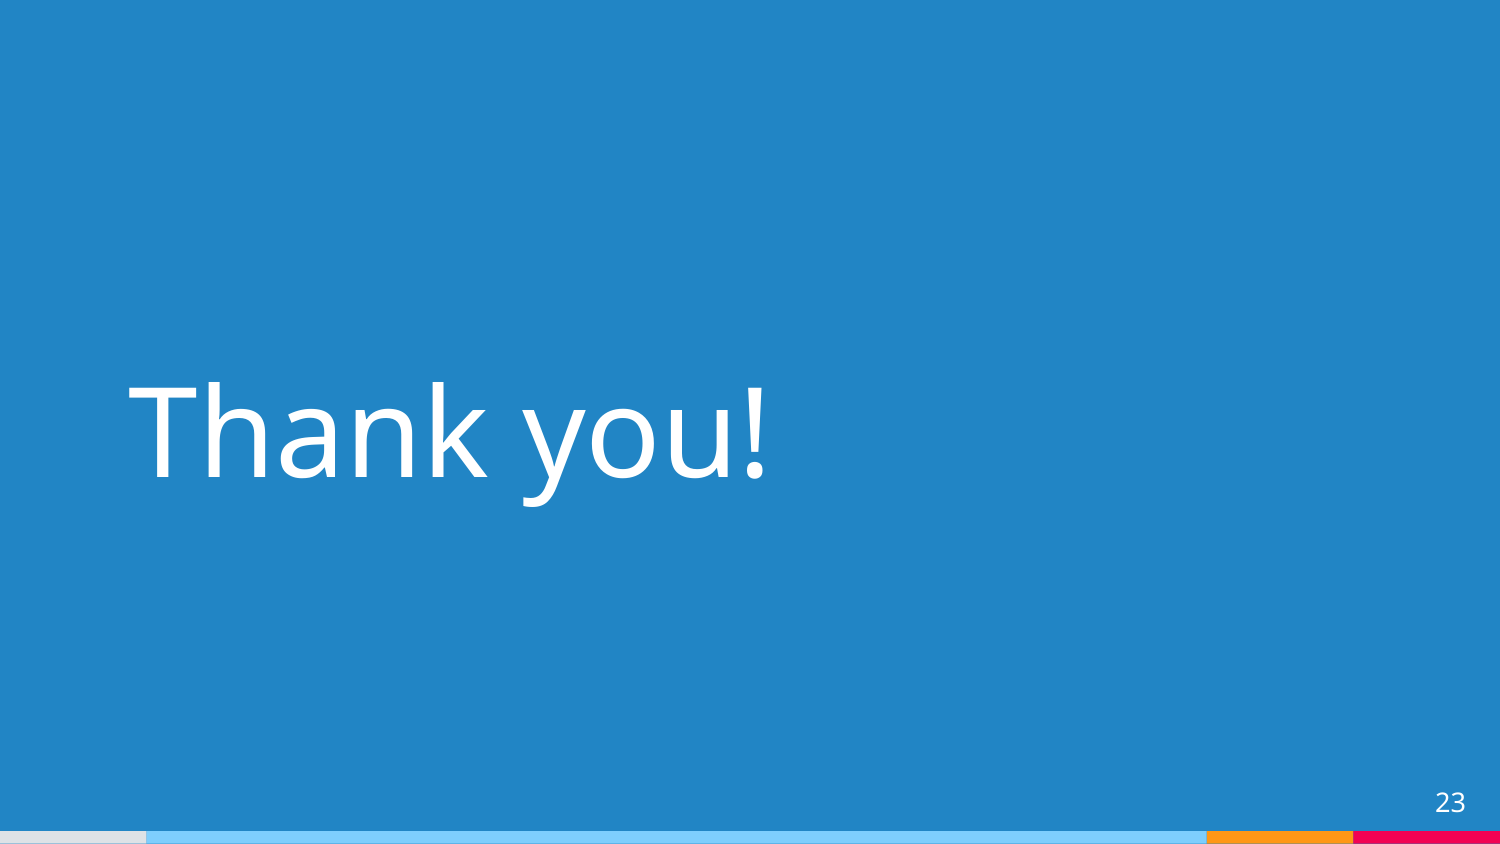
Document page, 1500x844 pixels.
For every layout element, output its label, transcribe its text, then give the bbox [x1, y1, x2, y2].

title Thank you! [113, 326, 1026, 517]
slide_number 23 [1391, 770, 1482, 822]
